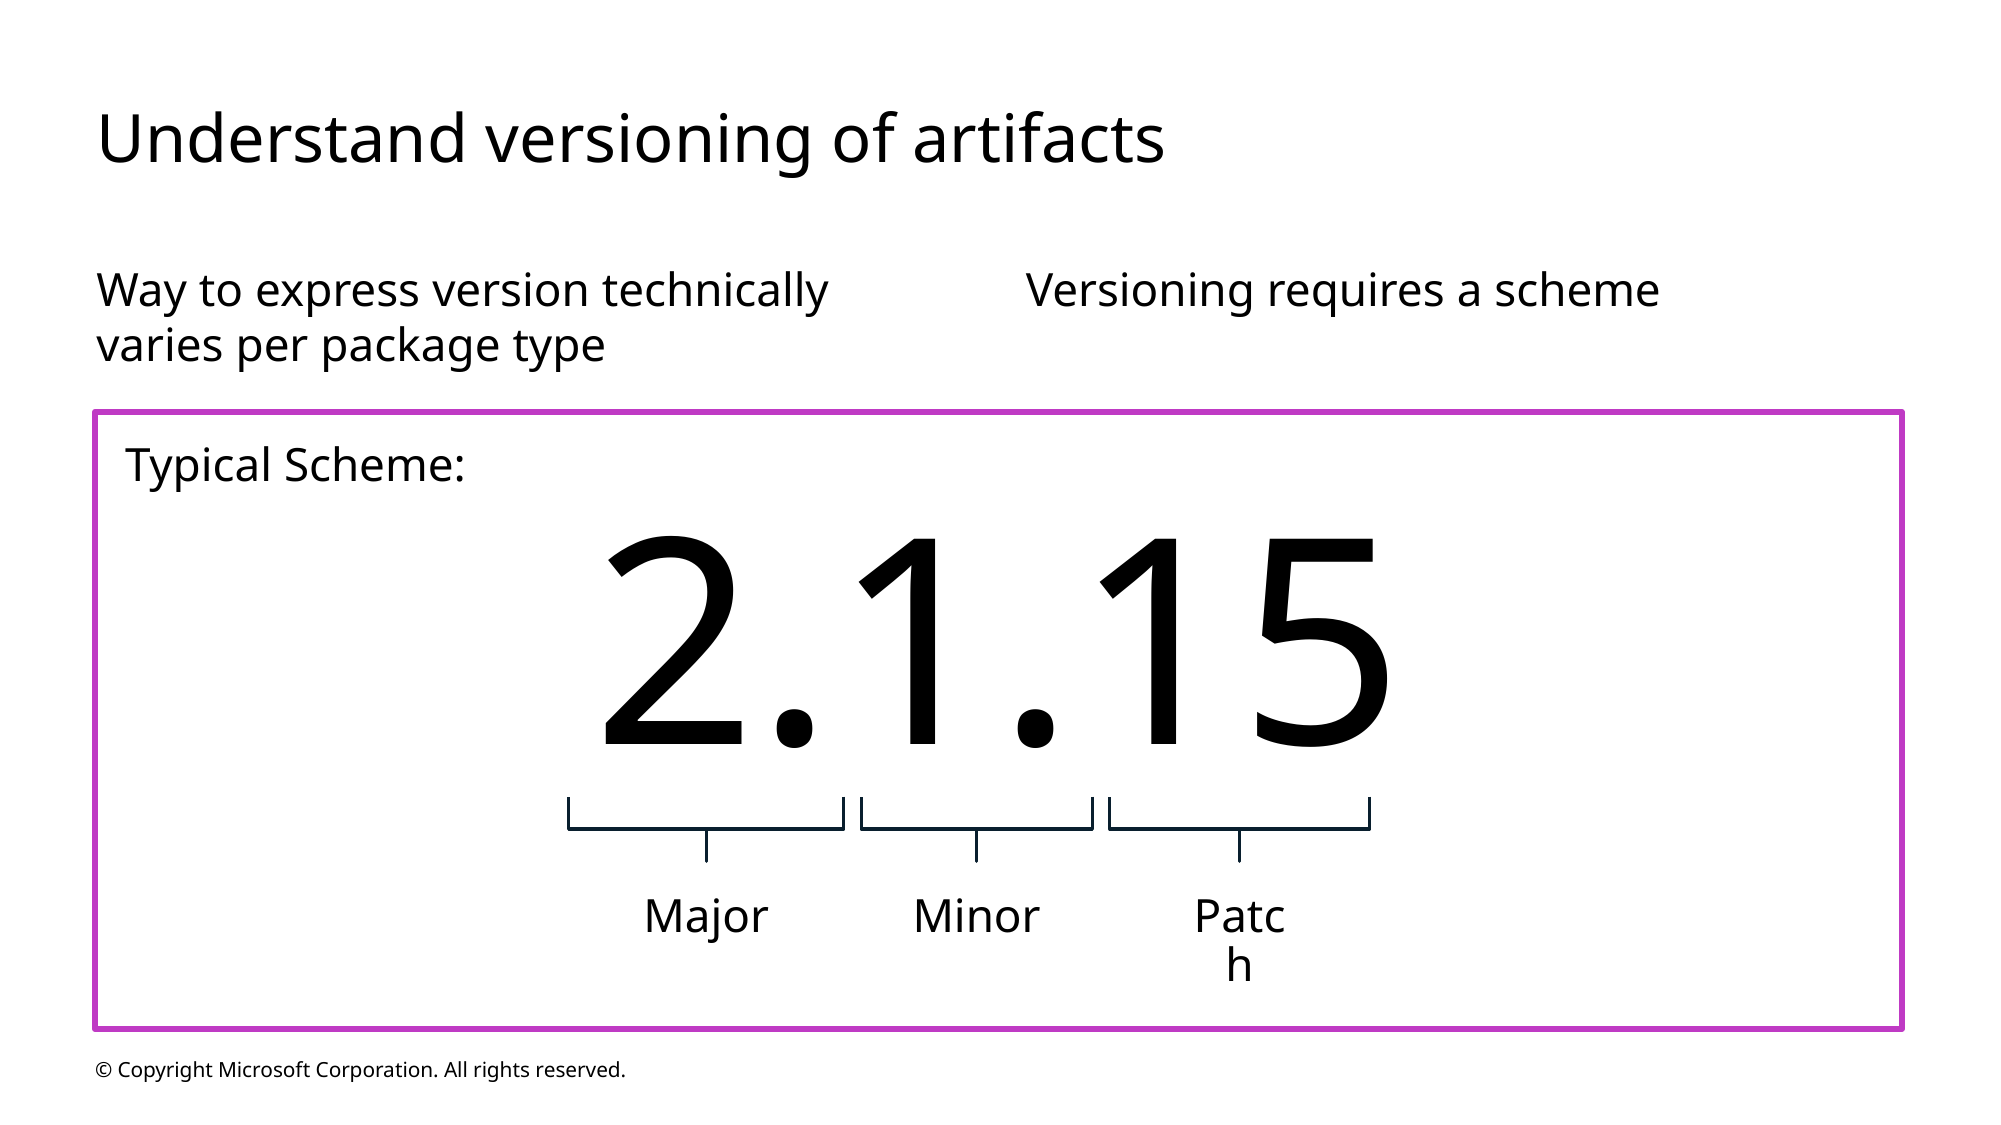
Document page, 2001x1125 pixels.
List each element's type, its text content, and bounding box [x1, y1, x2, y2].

text_box Minor [911, 892, 1042, 943]
text_box [860, 796, 1093, 863]
list Way to express version technically varies per package type [96, 261, 953, 381]
title Understand versioning of artifacts [96, 96, 1903, 177]
text_box Major [642, 892, 770, 943]
text_box 2.1.15 [528, 496, 1468, 808]
text_box Patch [1181, 892, 1299, 992]
text_box [568, 796, 845, 863]
text_box Typical Scheme: [94, 411, 1902, 1030]
text_box [1109, 796, 1370, 863]
list Versioning requires a scheme [1025, 261, 1877, 381]
